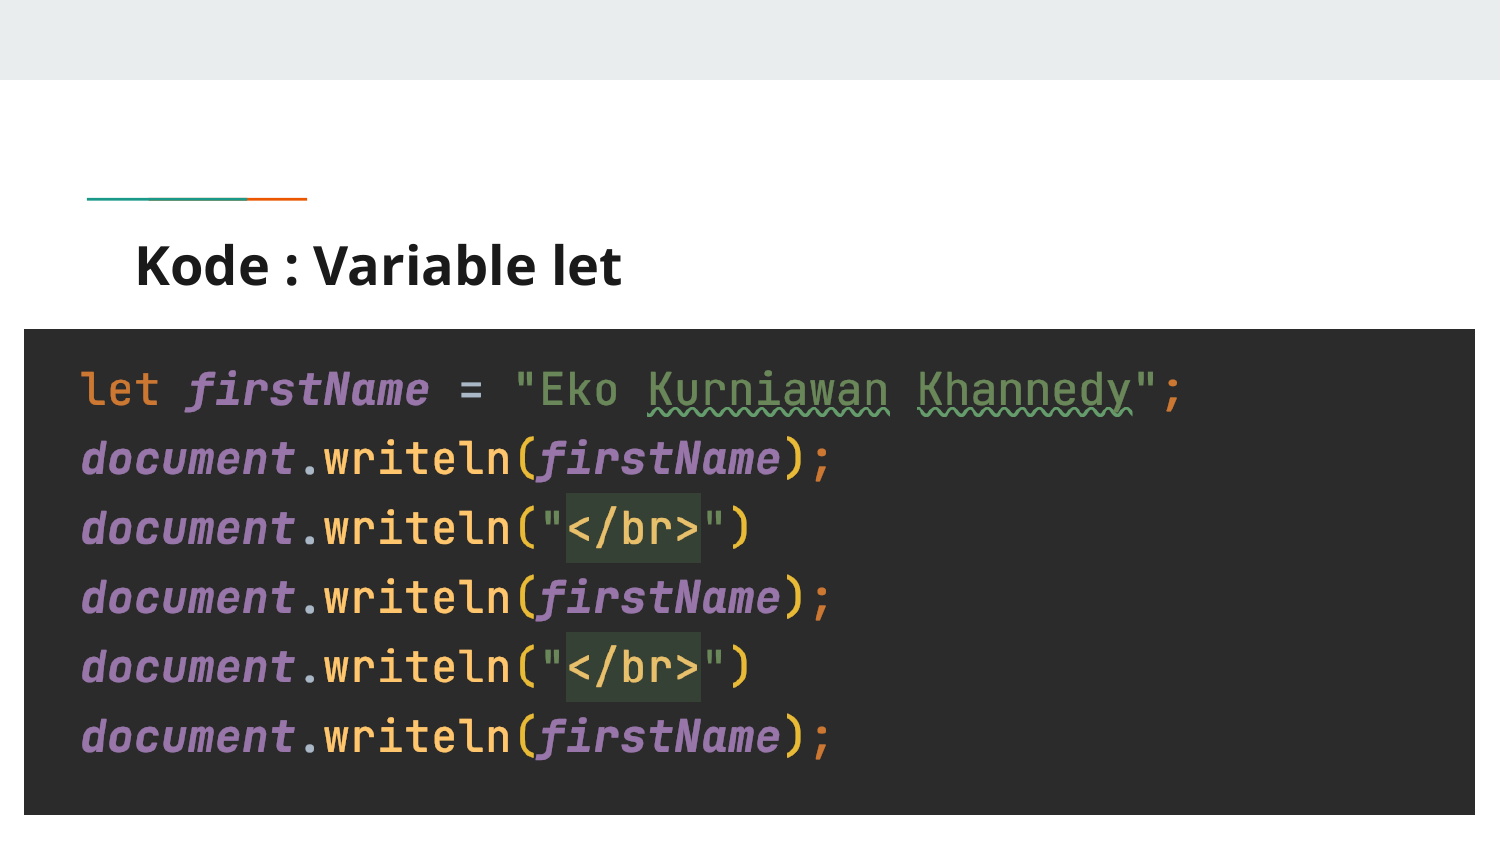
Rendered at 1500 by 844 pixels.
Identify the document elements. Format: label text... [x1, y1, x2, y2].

picture [24, 328, 1476, 815]
title Kode : Variable let [119, 216, 1381, 305]
